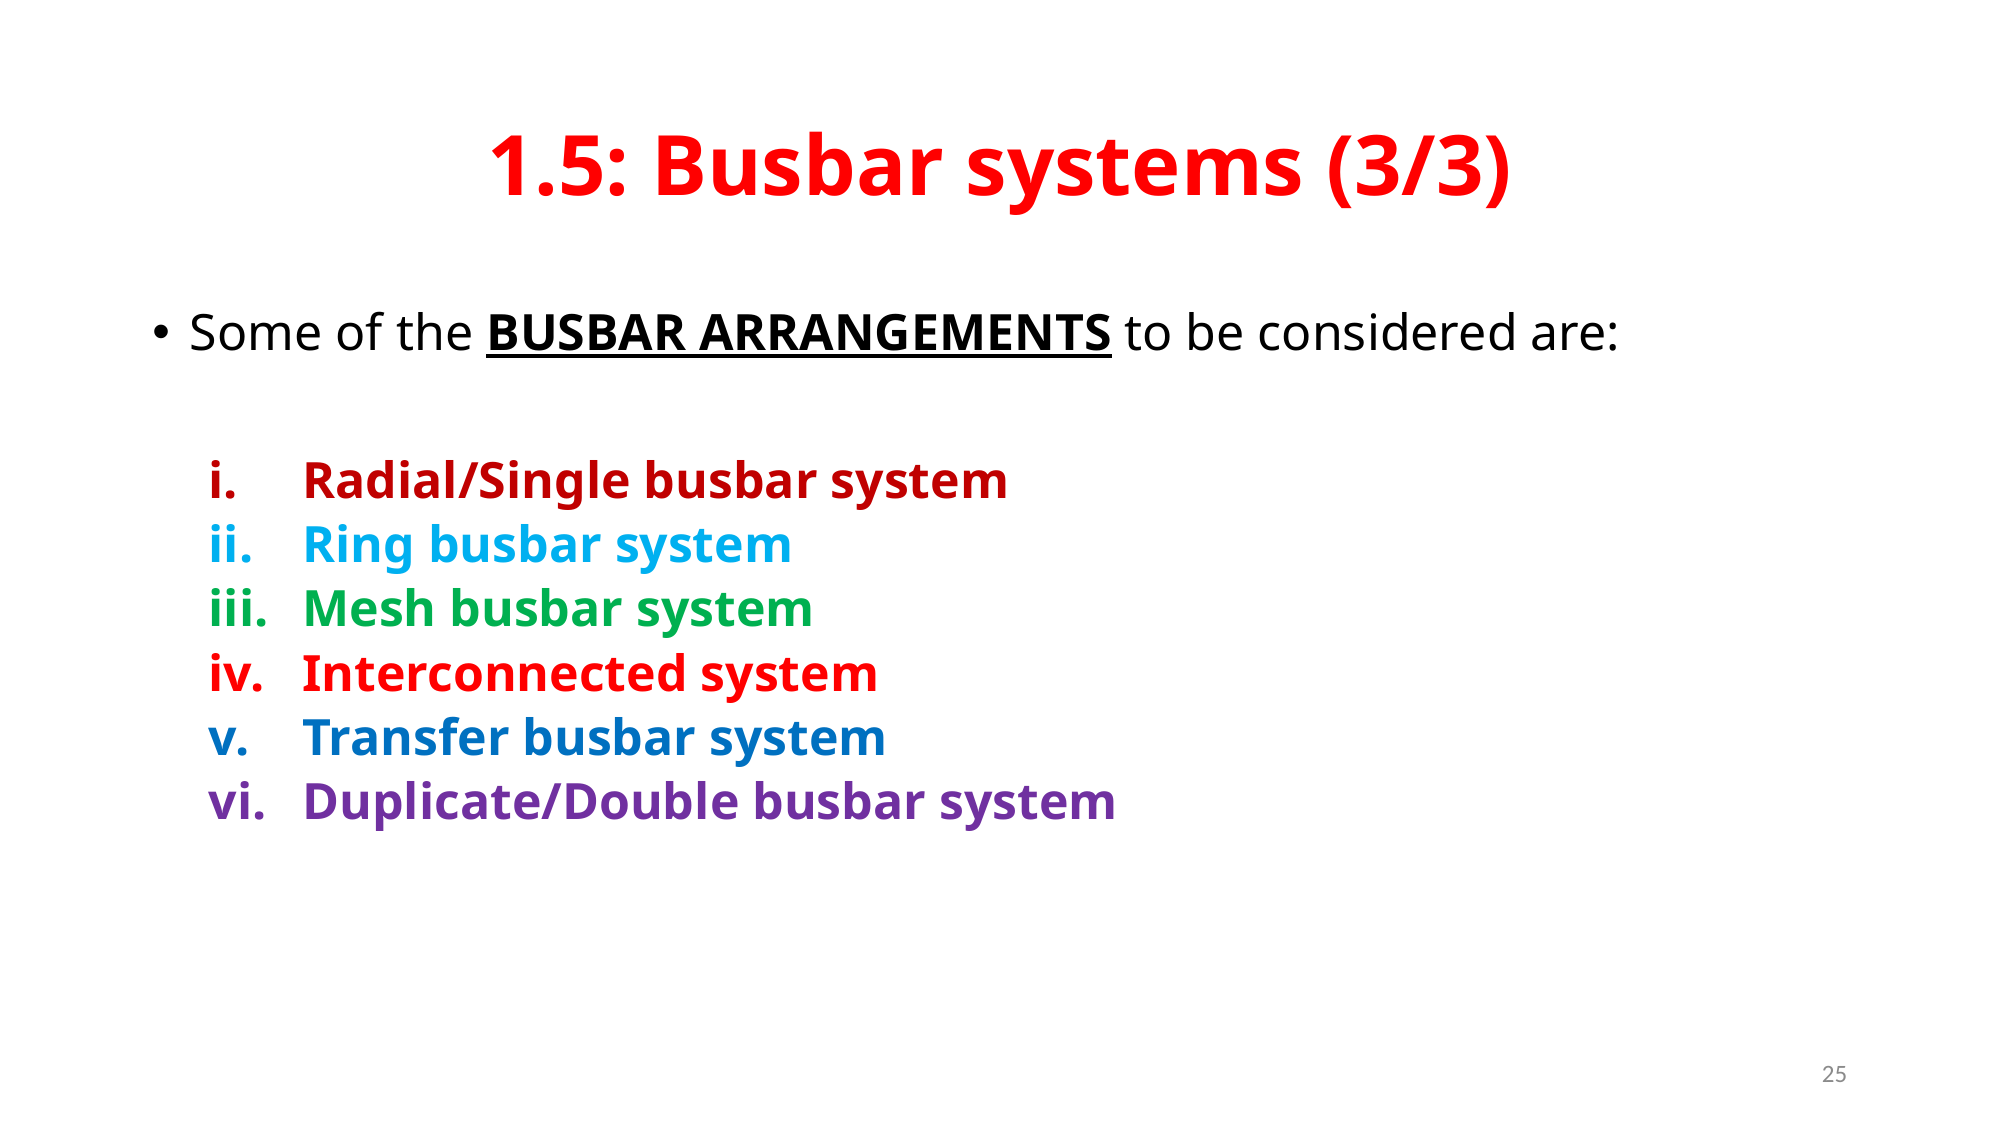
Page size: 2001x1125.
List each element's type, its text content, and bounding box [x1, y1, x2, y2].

list Some of the BUSBAR ARRANGEMENTS to be considered are: Radial/Single busbar system Ring busbar system Mesh busbar system Interconnected system Transfer busbar system Duplicate/Double busbar system [137, 299, 1904, 1087]
slide_number 25 [1412, 1042, 1863, 1103]
title 1.5: Busbar systems (3/3) [137, 59, 1863, 278]
